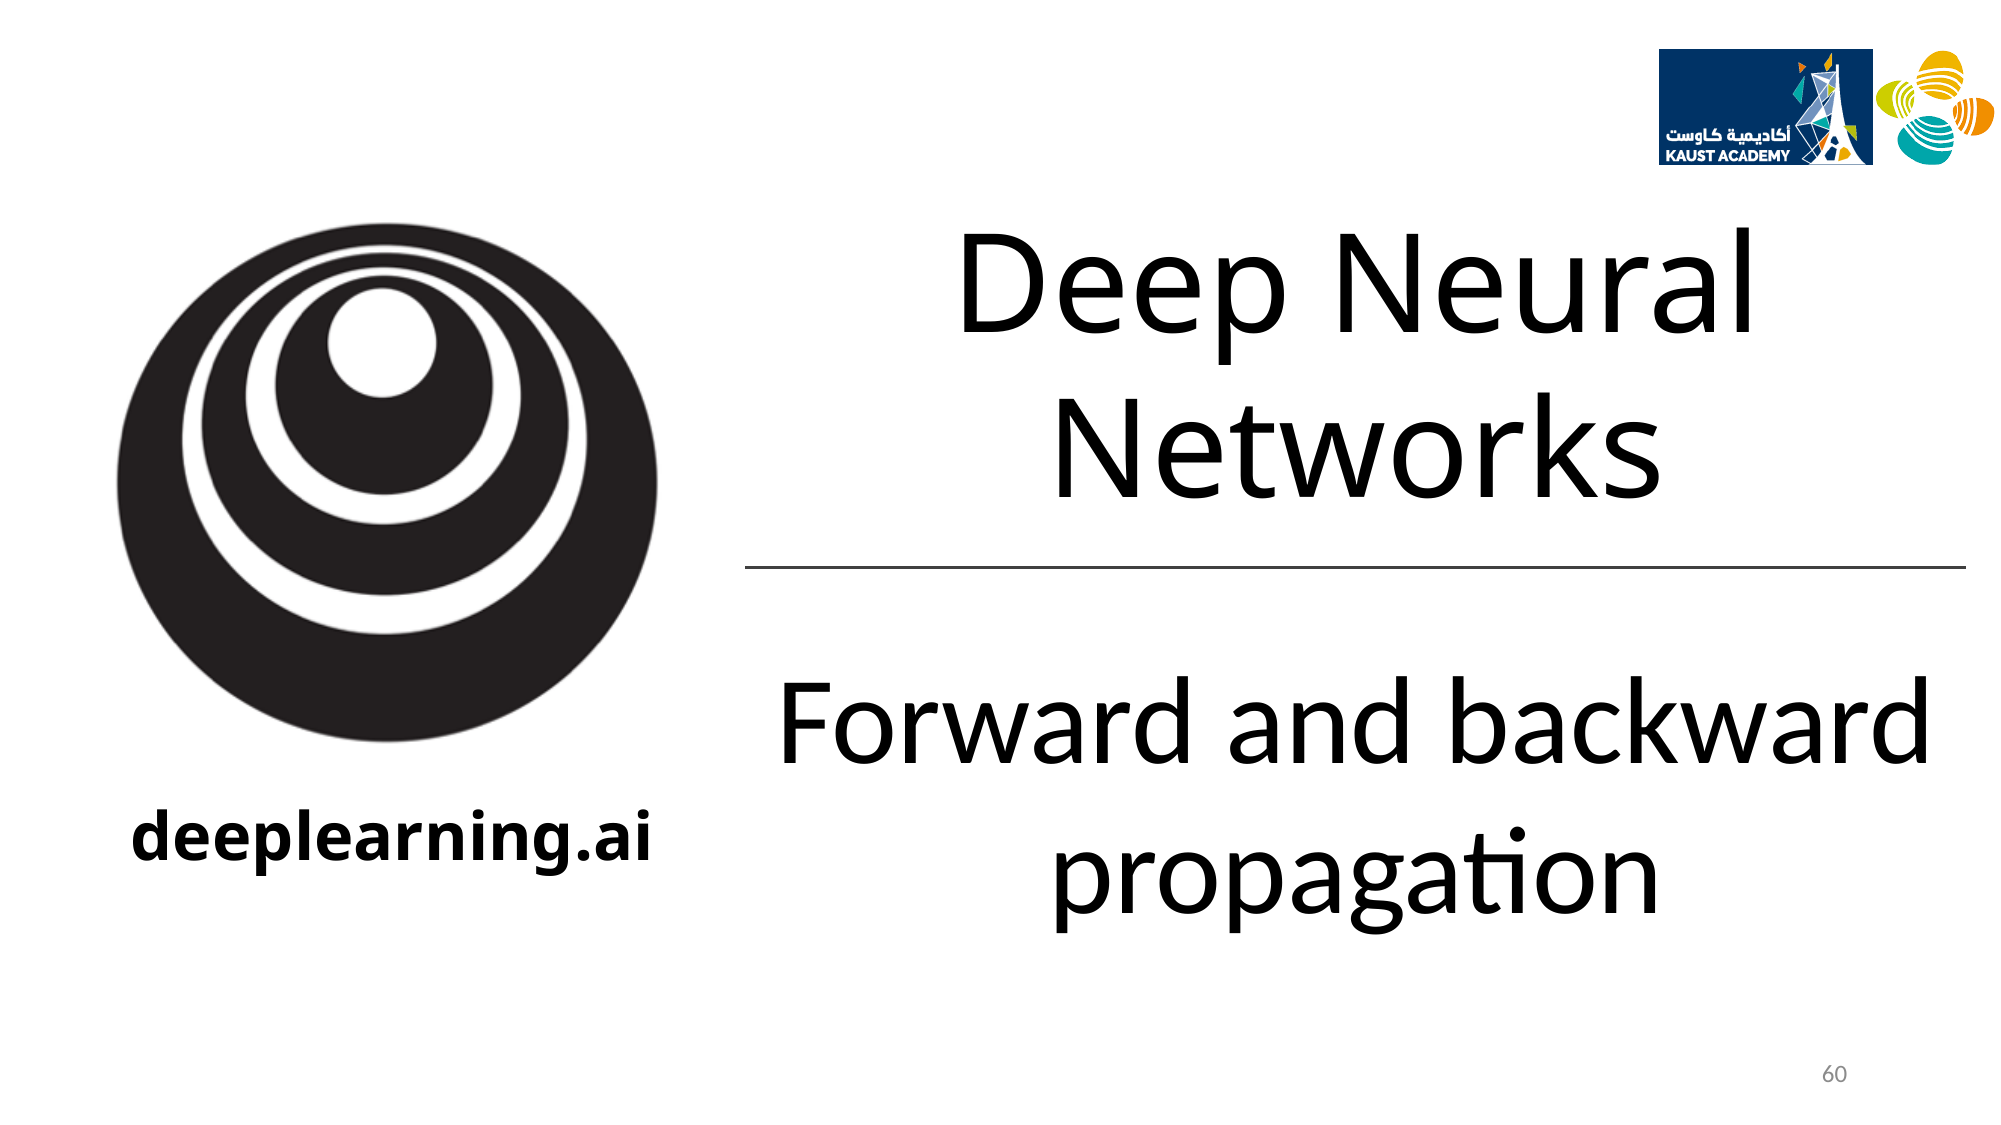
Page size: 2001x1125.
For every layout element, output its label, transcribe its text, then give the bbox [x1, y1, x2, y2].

picture [1659, 49, 2000, 165]
text_box Forward and backward propagation [761, 631, 1952, 946]
text_box Deep Neural Networks [759, 188, 1954, 533]
slide_number 60 [1412, 1042, 1863, 1103]
picture [77, 186, 708, 797]
